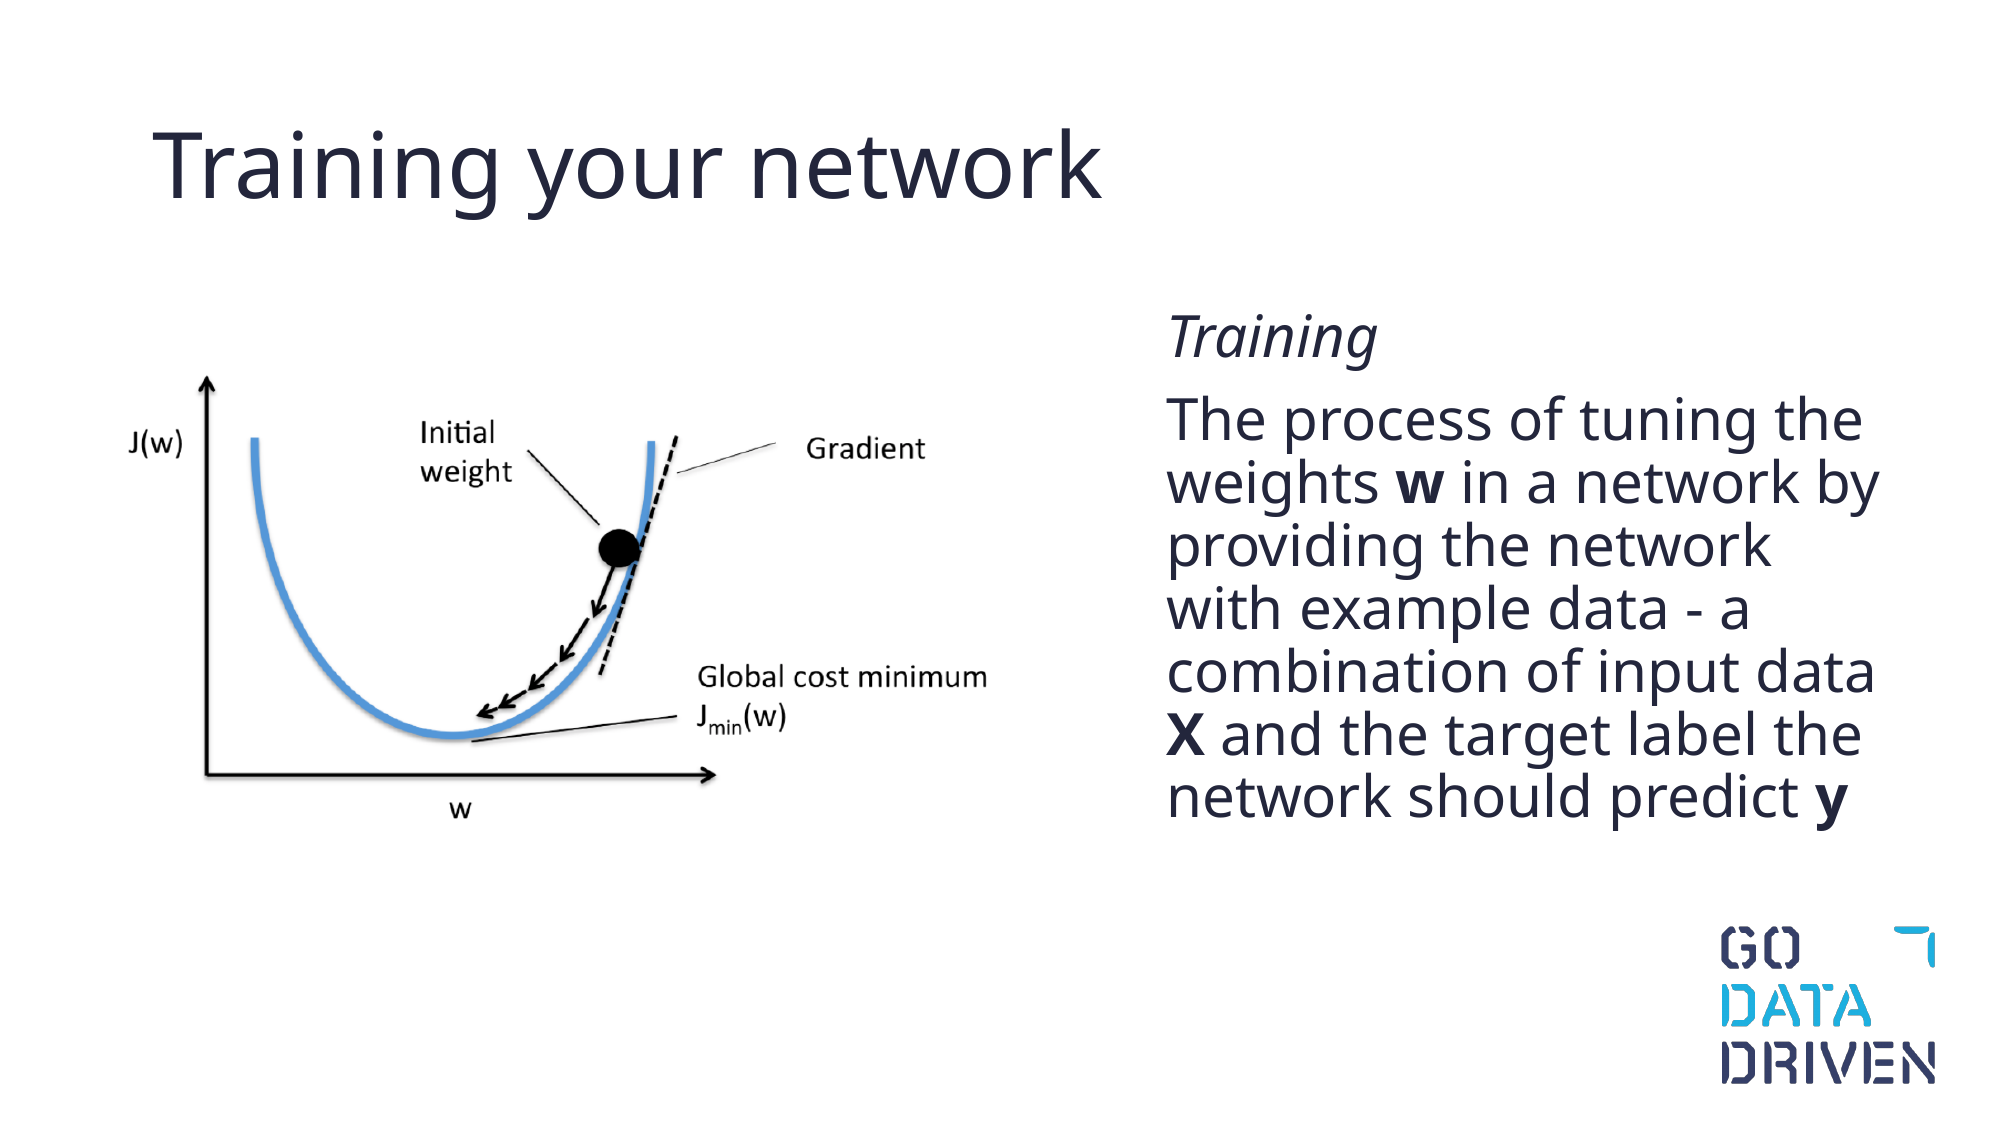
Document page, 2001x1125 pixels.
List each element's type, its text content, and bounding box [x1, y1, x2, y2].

text_box Training The process of tuning the weights w in a network by providing the network with example data - a combination of input data X and the target label the network should predict y [1151, 299, 1914, 1014]
title Training your network [137, 59, 1863, 278]
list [123, 353, 1000, 823]
picture [1721, 926, 1935, 1084]
